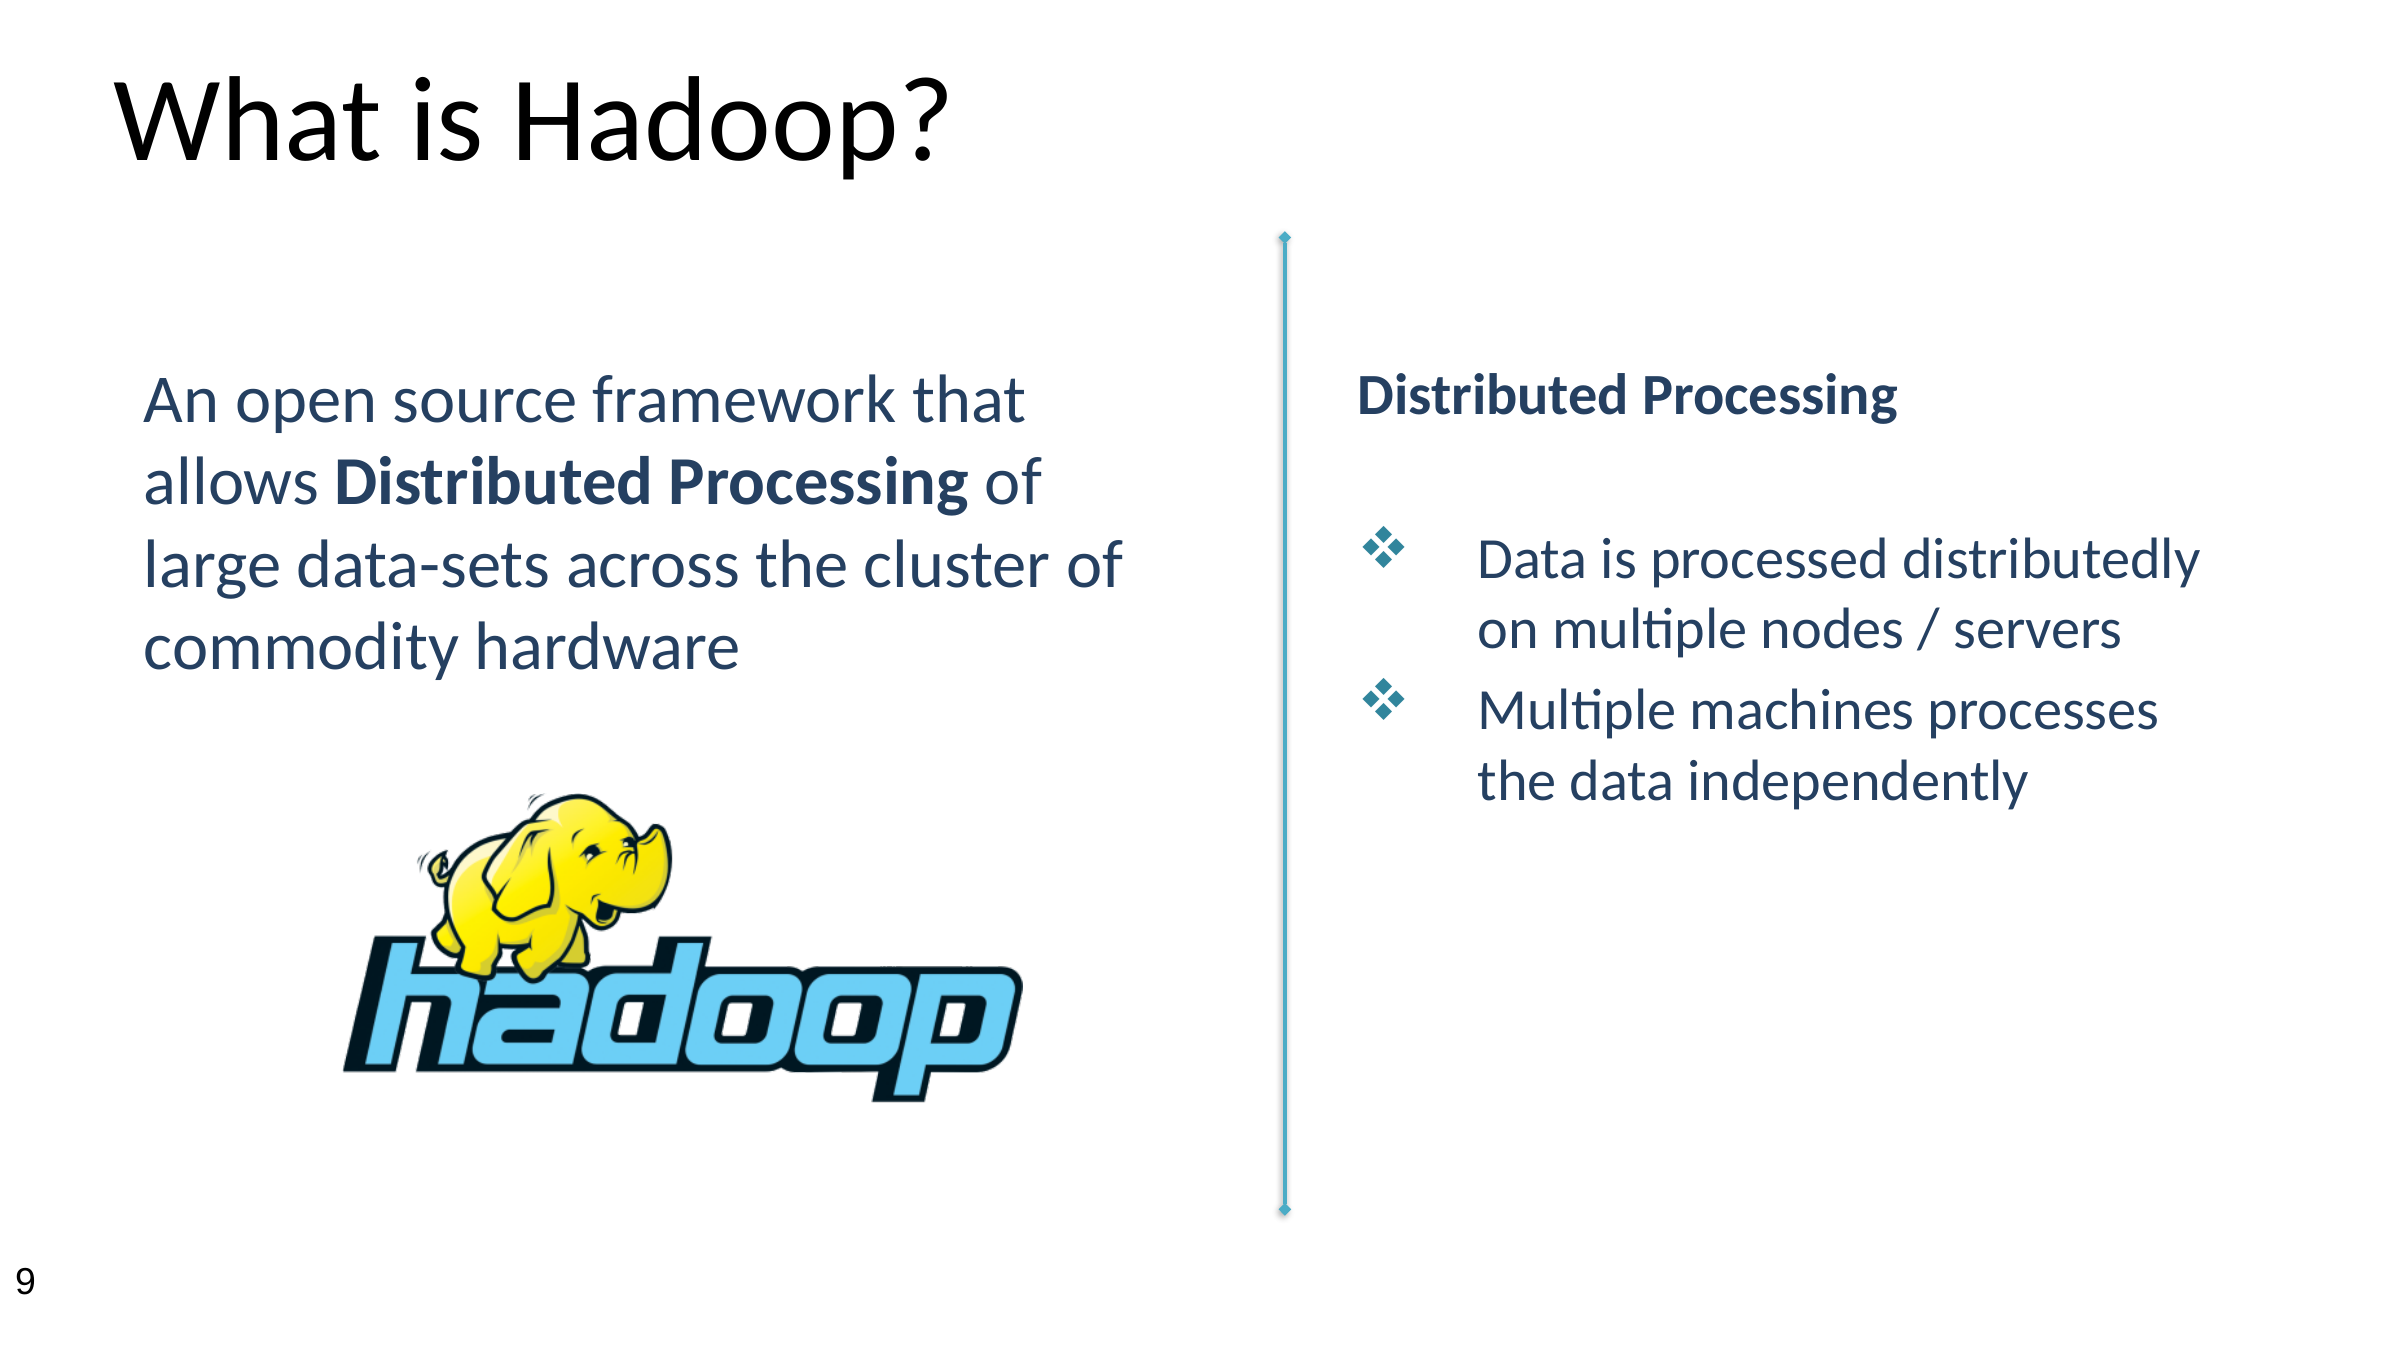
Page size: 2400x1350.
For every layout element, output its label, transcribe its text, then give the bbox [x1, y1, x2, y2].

text_box 9 [0, 1249, 201, 1310]
list An open source framework that allows Distributed Processing of large data-sets across the cluster of commodity hardware [120, 342, 1150, 700]
text_box Distributed Processing Data is processed distributedly on multiple nodes / servers Multiple machines processes the data independently [1333, 344, 2250, 963]
title What is Hadoop? [90, 0, 2250, 225]
picture [324, 793, 1023, 1132]
